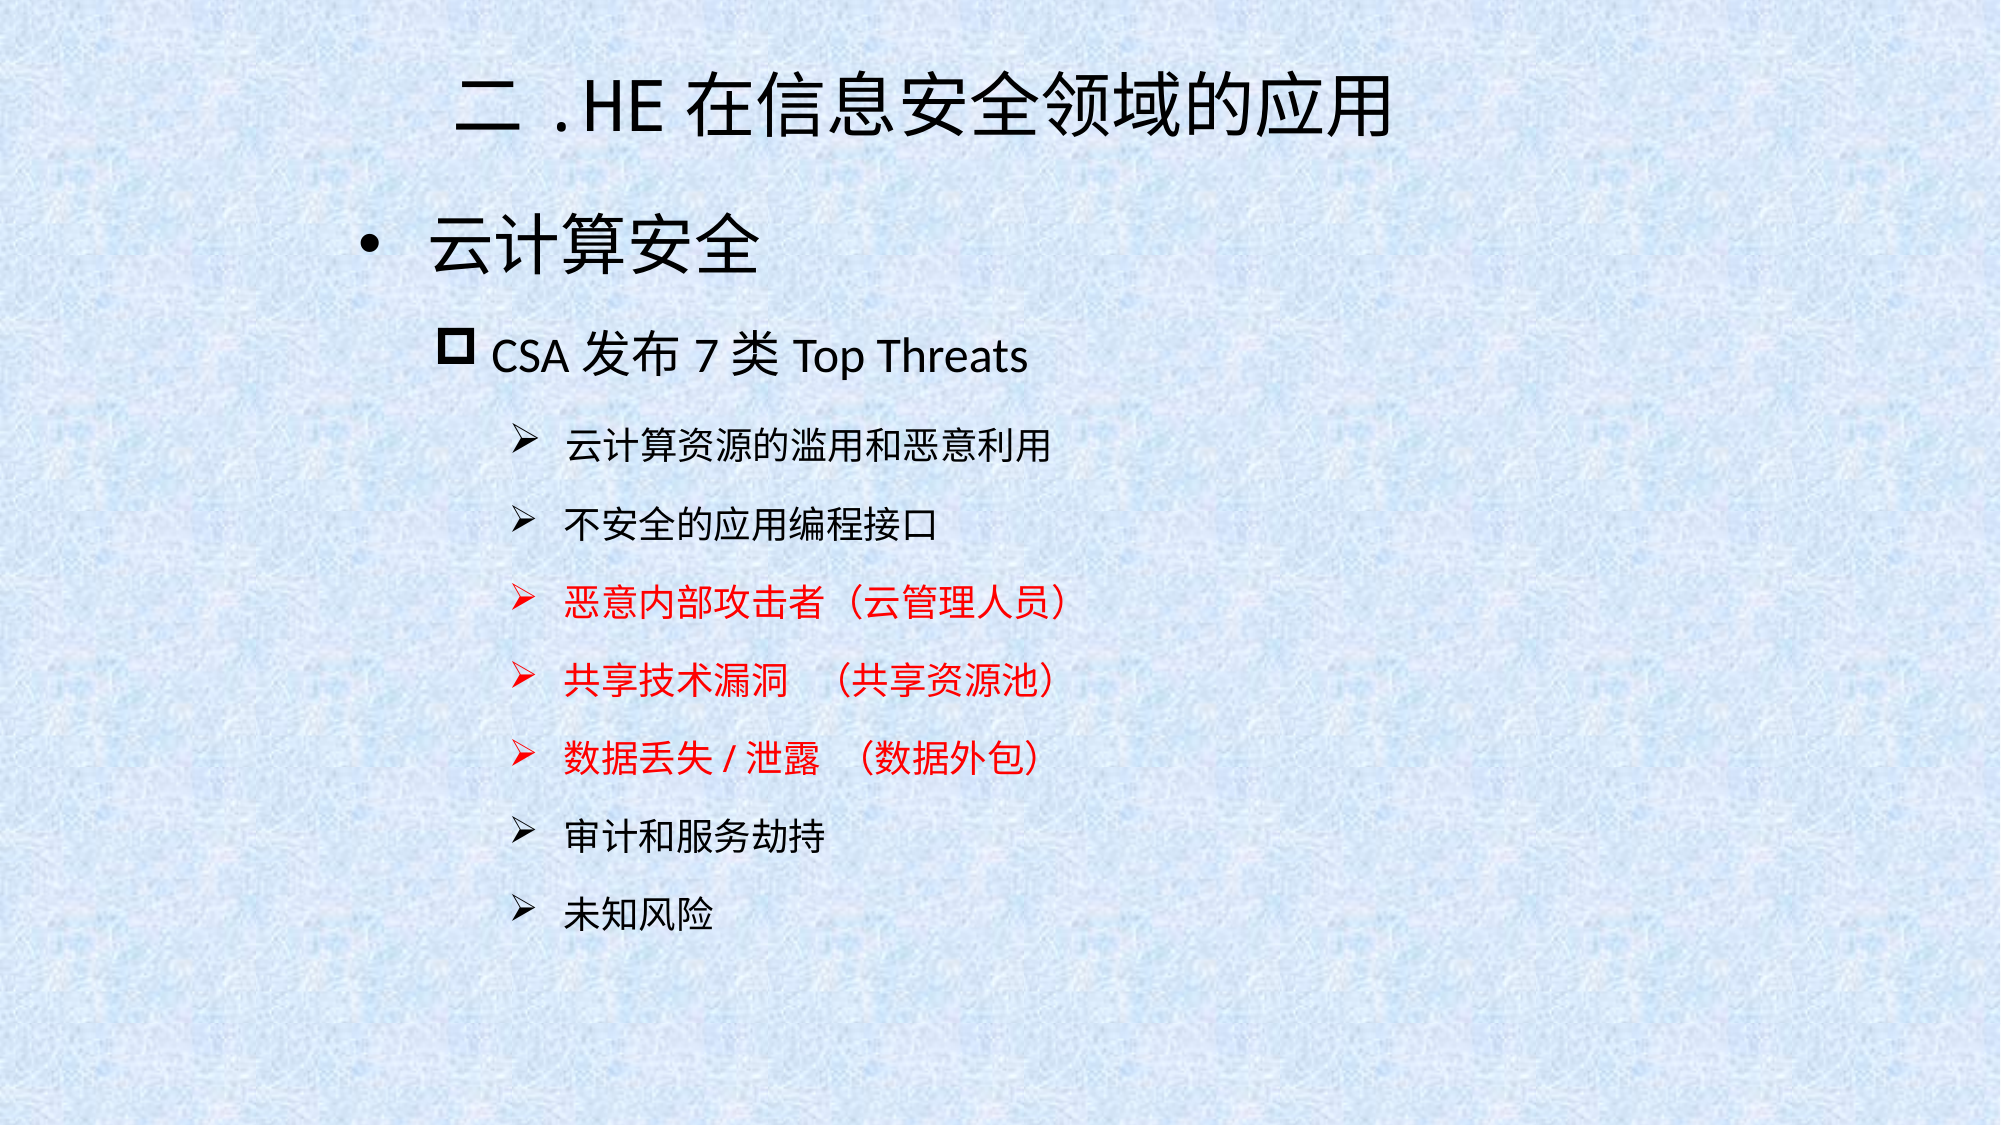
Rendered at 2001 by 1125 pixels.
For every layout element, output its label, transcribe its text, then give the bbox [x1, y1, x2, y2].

list 云计算安全 CSA发布7类Top Threats 云计算资源的滥用和恶意利用 不安全的应用编程接口 恶意内部攻击者（云管理人员） 共享技术漏洞 （共享资源池） 数据丢失/泄露 （数据外包） 审计和服务劫持 未知风险 [343, 210, 1530, 1008]
title 二.HE在信息安全领域的应用 [437, 62, 1610, 155]
picture [0, 0, 2001, 1125]
